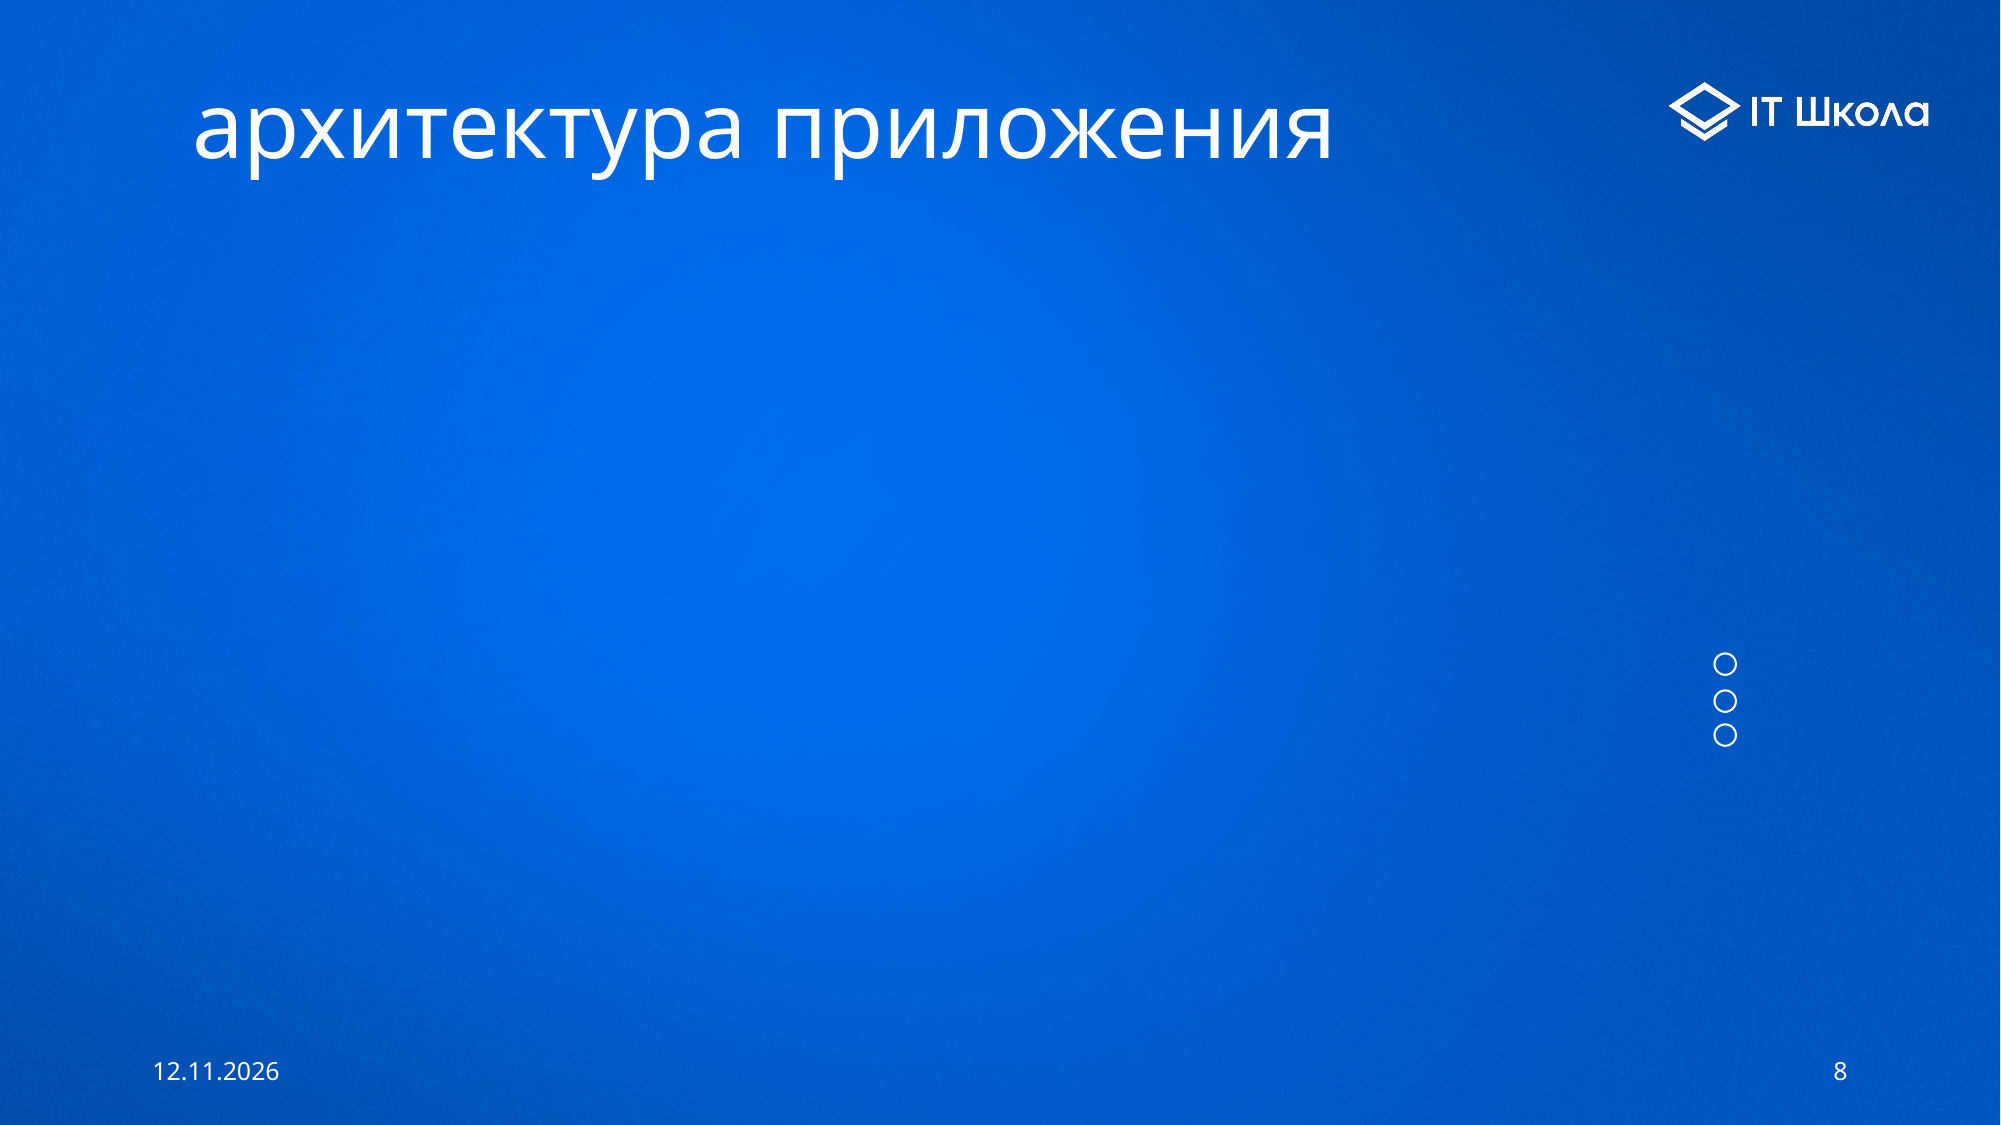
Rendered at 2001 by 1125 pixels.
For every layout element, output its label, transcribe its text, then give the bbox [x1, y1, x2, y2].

slide_number 8 [1412, 1042, 1863, 1103]
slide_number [137, 1042, 588, 1103]
picture [0, 0, 2001, 1125]
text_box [1714, 653, 1736, 746]
title архитектура приложения [177, 75, 1696, 189]
